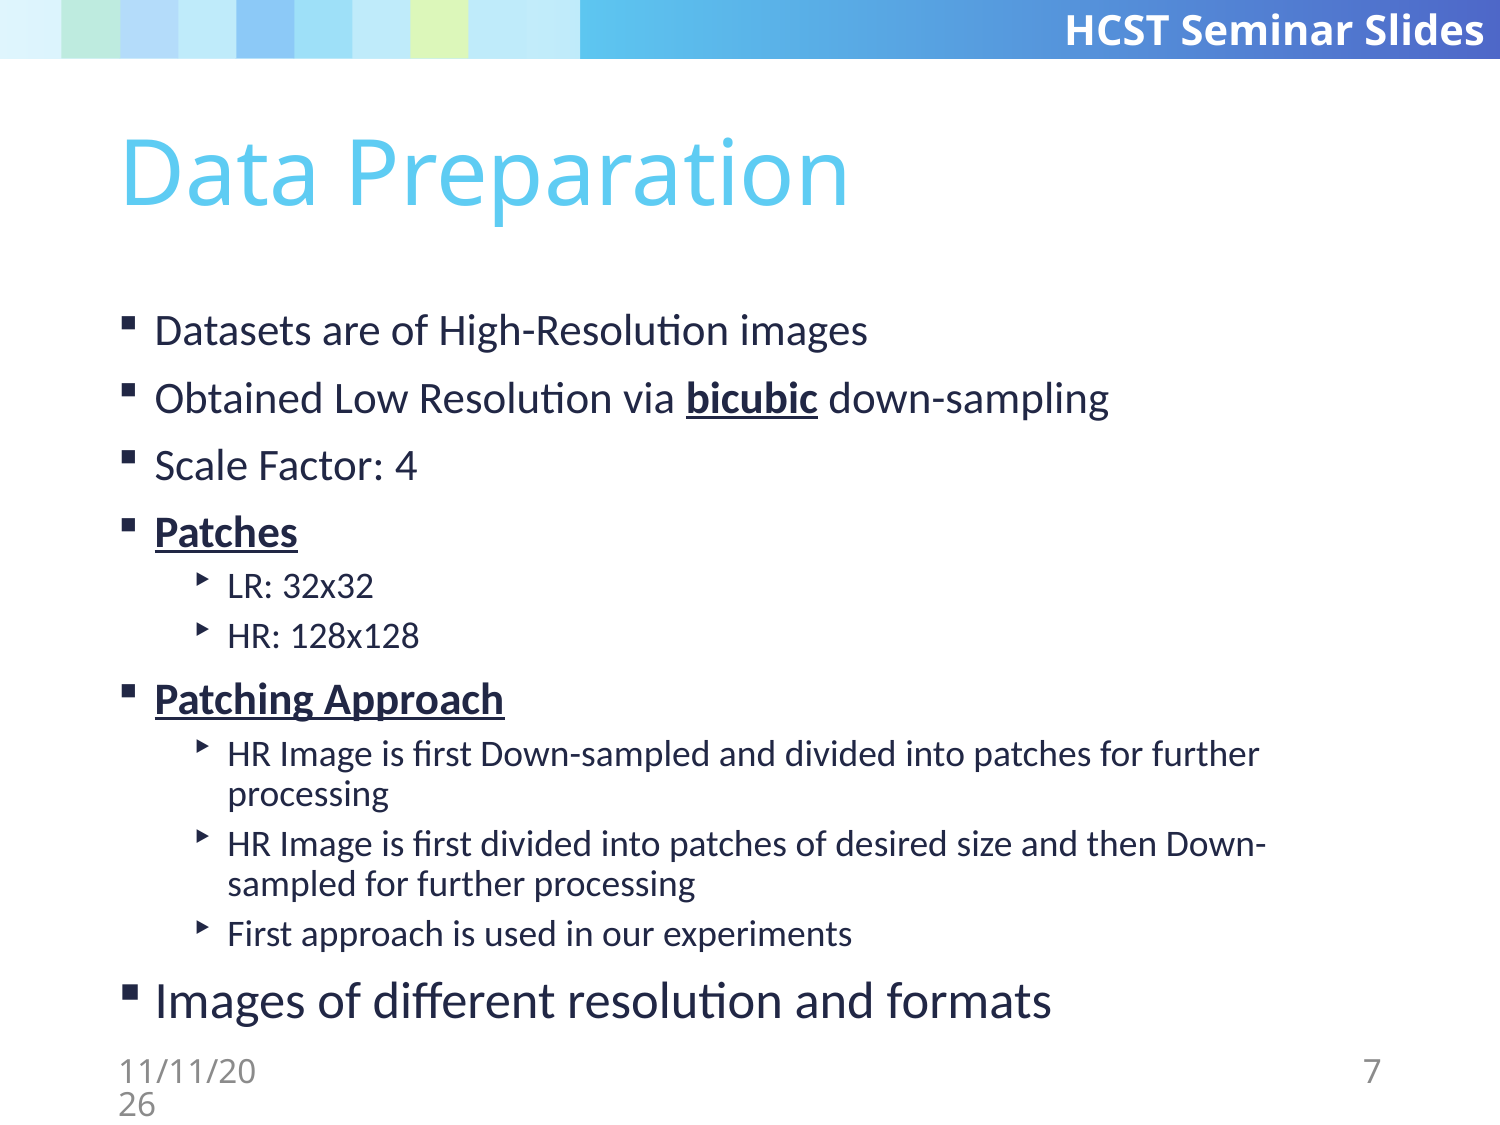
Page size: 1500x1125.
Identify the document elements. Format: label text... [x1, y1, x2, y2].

slide_number 7 [1248, 1042, 1397, 1103]
title Data Preparation [103, 66, 1397, 285]
list Datasets are of High-Resolution images Obtained Low Resolution via bicubic down-sampling Scale Factor: 4 Patches LR: 32x32 HR: 128x128 Patching Approach HR Image is first Down-sampled and divided into patches for further processing HR Image is first divided into patches of desired size and then Down-sampled for further processing First approach is used in our experiments Images of different resolution and formats [103, 299, 1397, 1043]
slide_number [103, 1042, 273, 1103]
